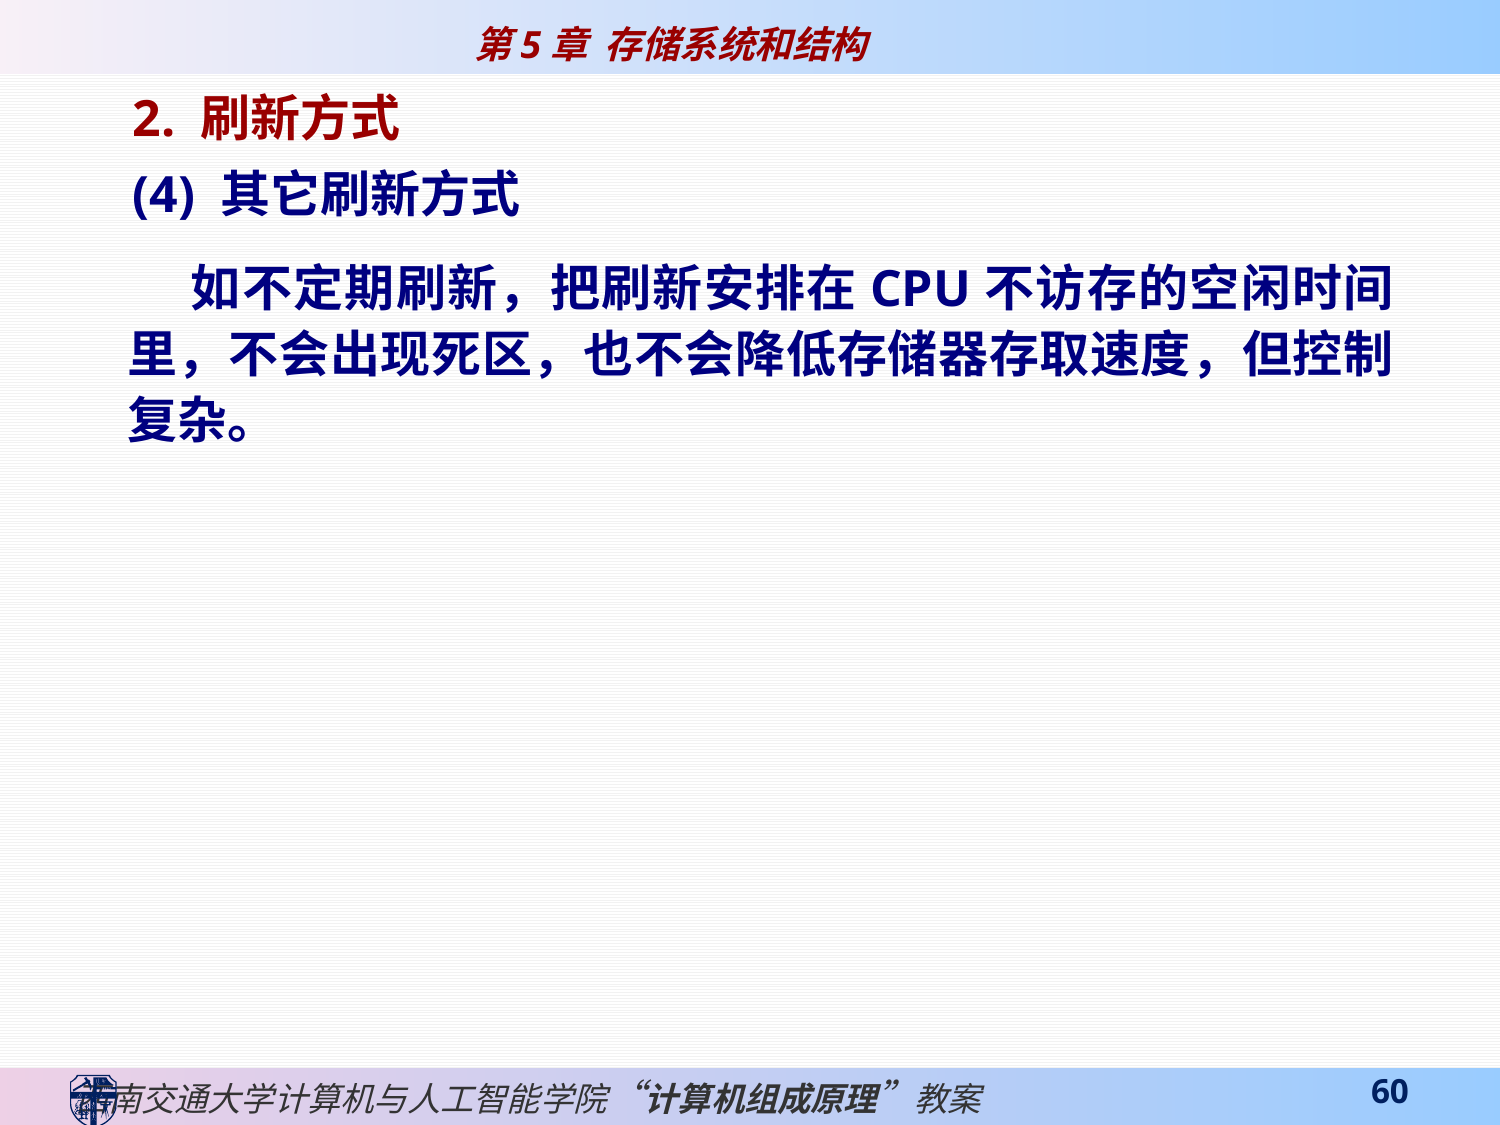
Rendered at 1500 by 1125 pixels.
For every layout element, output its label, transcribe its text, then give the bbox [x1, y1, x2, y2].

table_header 地址范围（空间） [1226, 1, 1230, 73]
text_box 如不定期刷新，把刷新安排在CPU不访存的空闲时间里，不会出现死区，也不会降低存储器存取速度，但控制复杂。 [112, 243, 1400, 457]
text_box 2. 刷新方式 (4) 其它刷新方式 [117, 73, 1500, 231]
